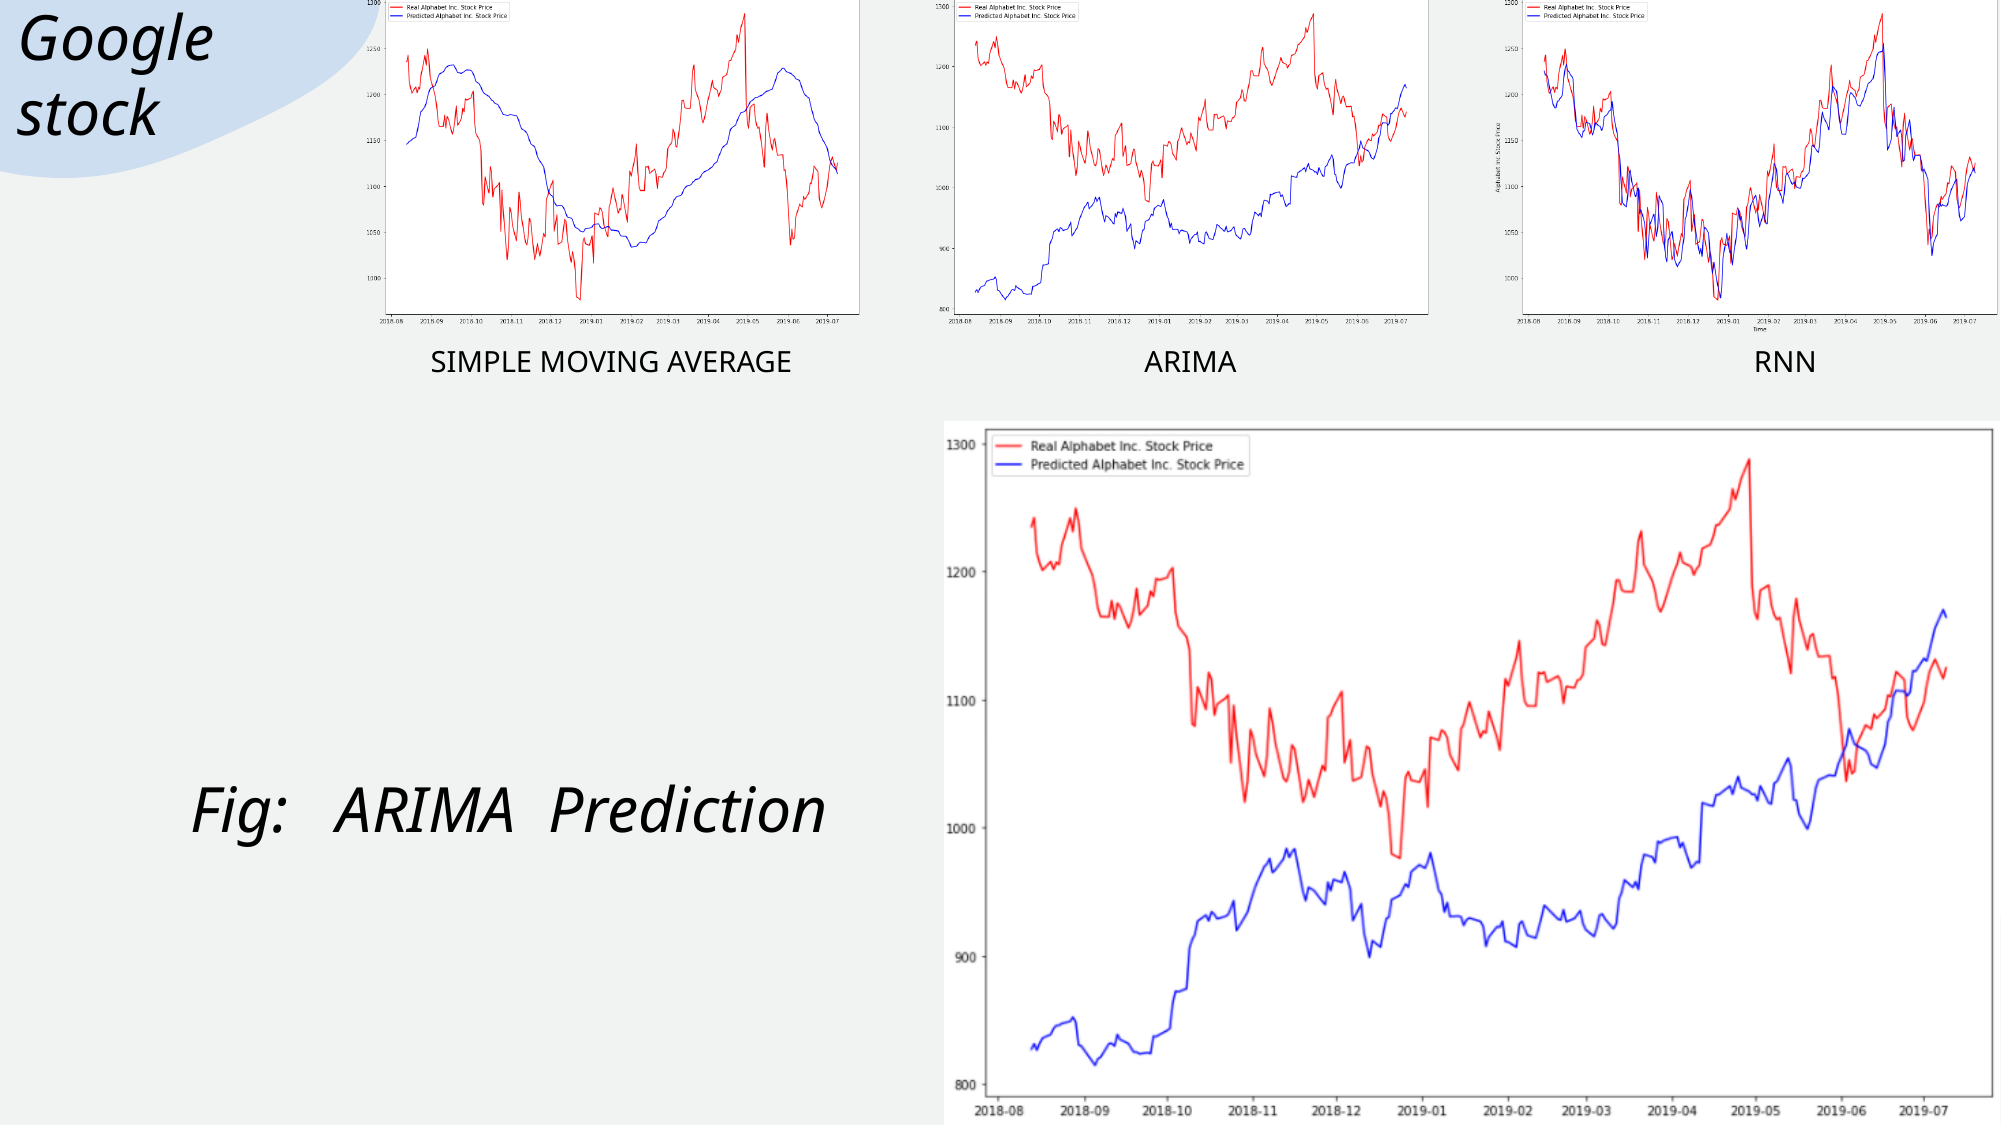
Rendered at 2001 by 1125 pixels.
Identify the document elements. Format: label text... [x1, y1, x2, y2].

title Google stock [17, 33, 362, 112]
text_box Fig: ARIMA Prediction [190, 768, 944, 847]
picture [362, 0, 2000, 336]
picture [944, 420, 2000, 1125]
text_box SIMPLE MOVING AVERAGE ARIMA RNN [378, 336, 2000, 386]
